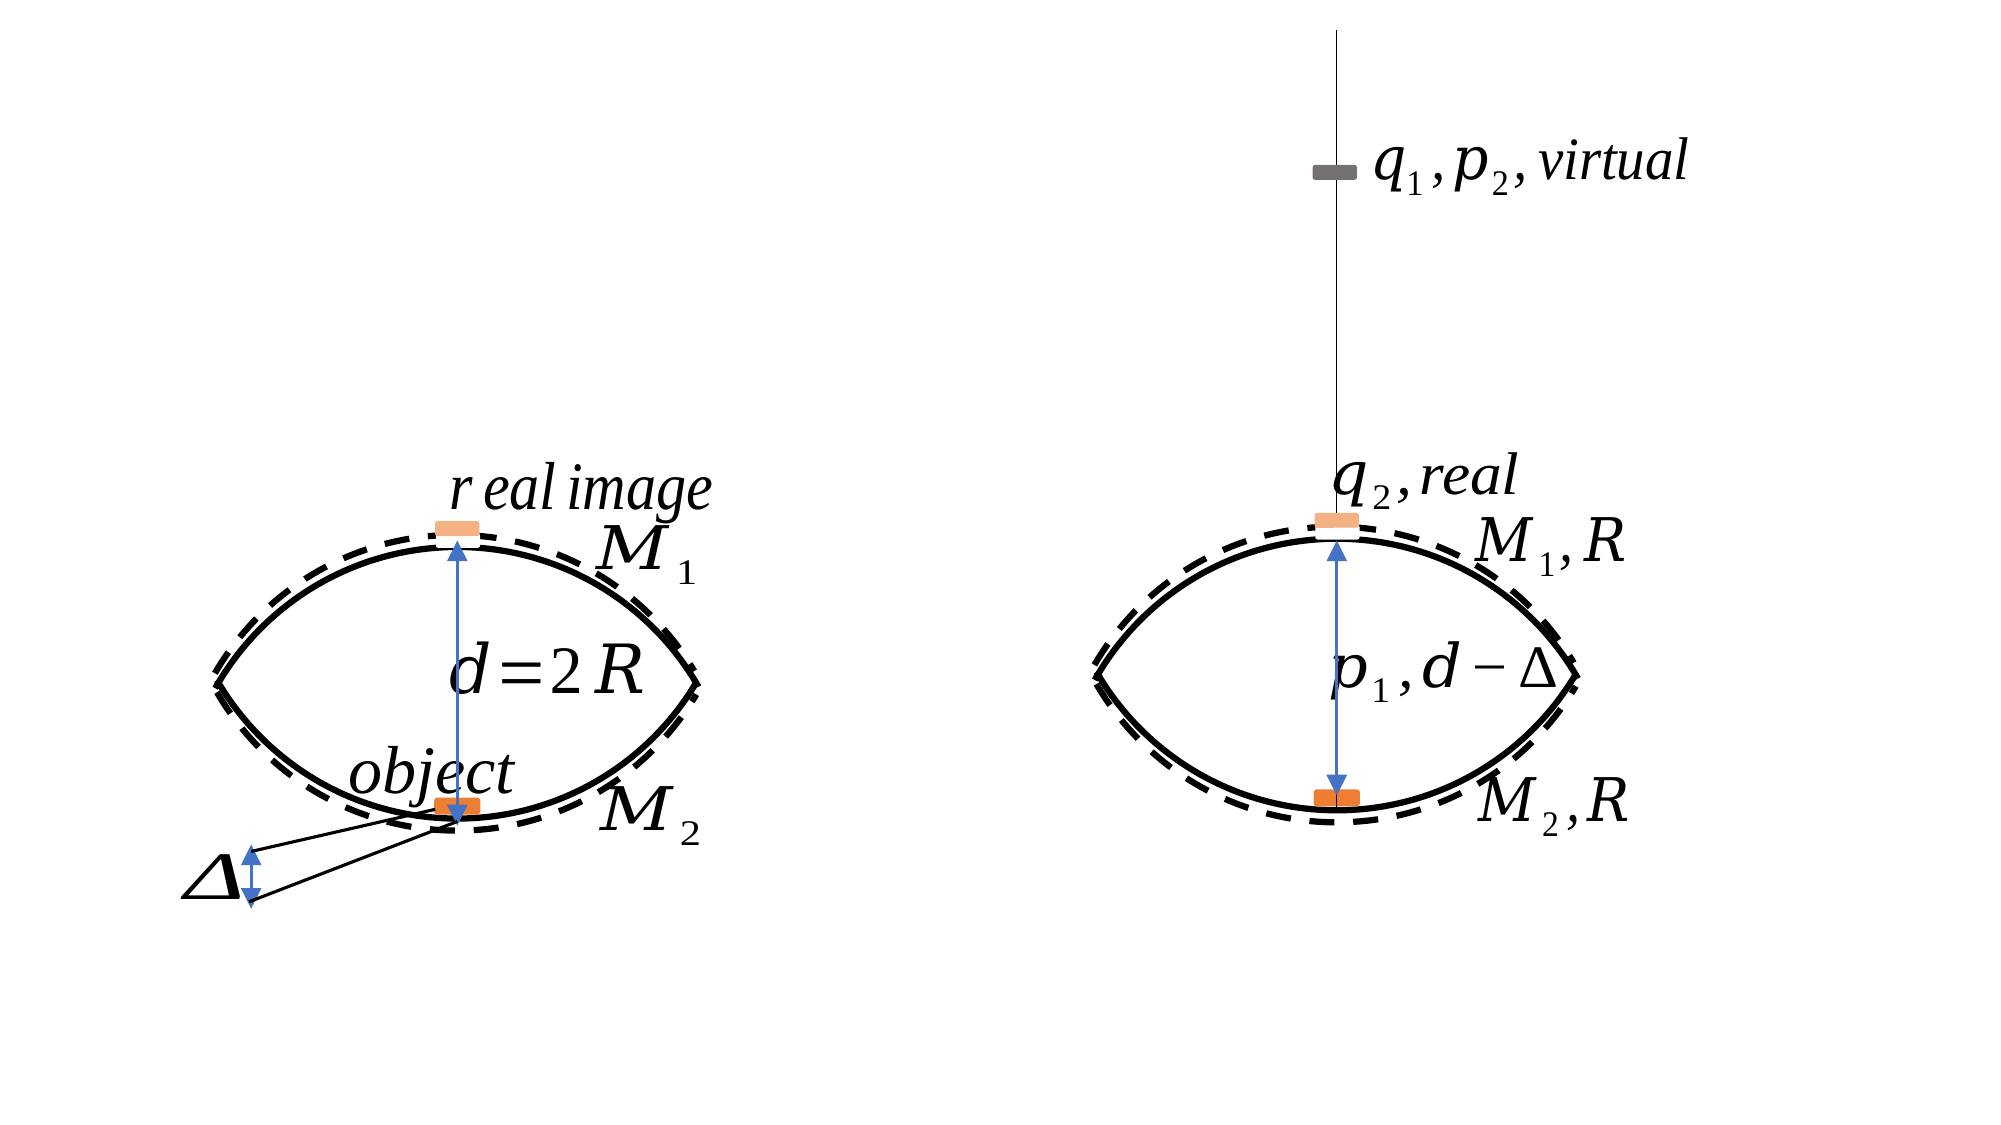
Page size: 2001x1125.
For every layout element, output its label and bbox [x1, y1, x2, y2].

text_box [1056, 30, 1692, 1095]
text_box [177, 262, 736, 1103]
